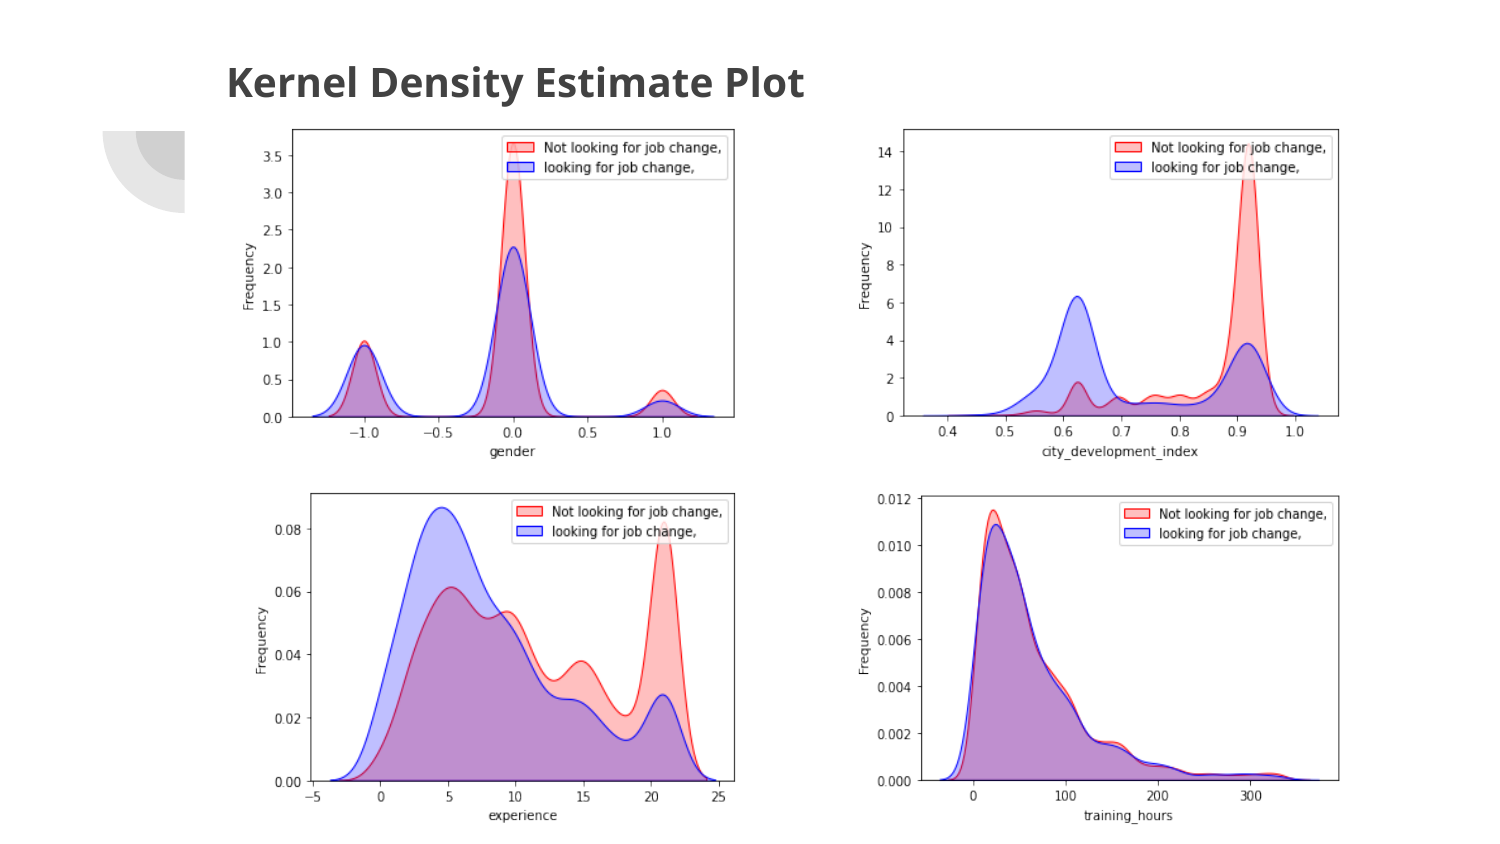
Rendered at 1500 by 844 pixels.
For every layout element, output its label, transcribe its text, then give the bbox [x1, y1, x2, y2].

picture [850, 485, 1347, 831]
picture [850, 120, 1347, 467]
picture [233, 120, 743, 467]
title Kernel Density Estimate Plot [211, 41, 991, 122]
picture [247, 485, 743, 831]
